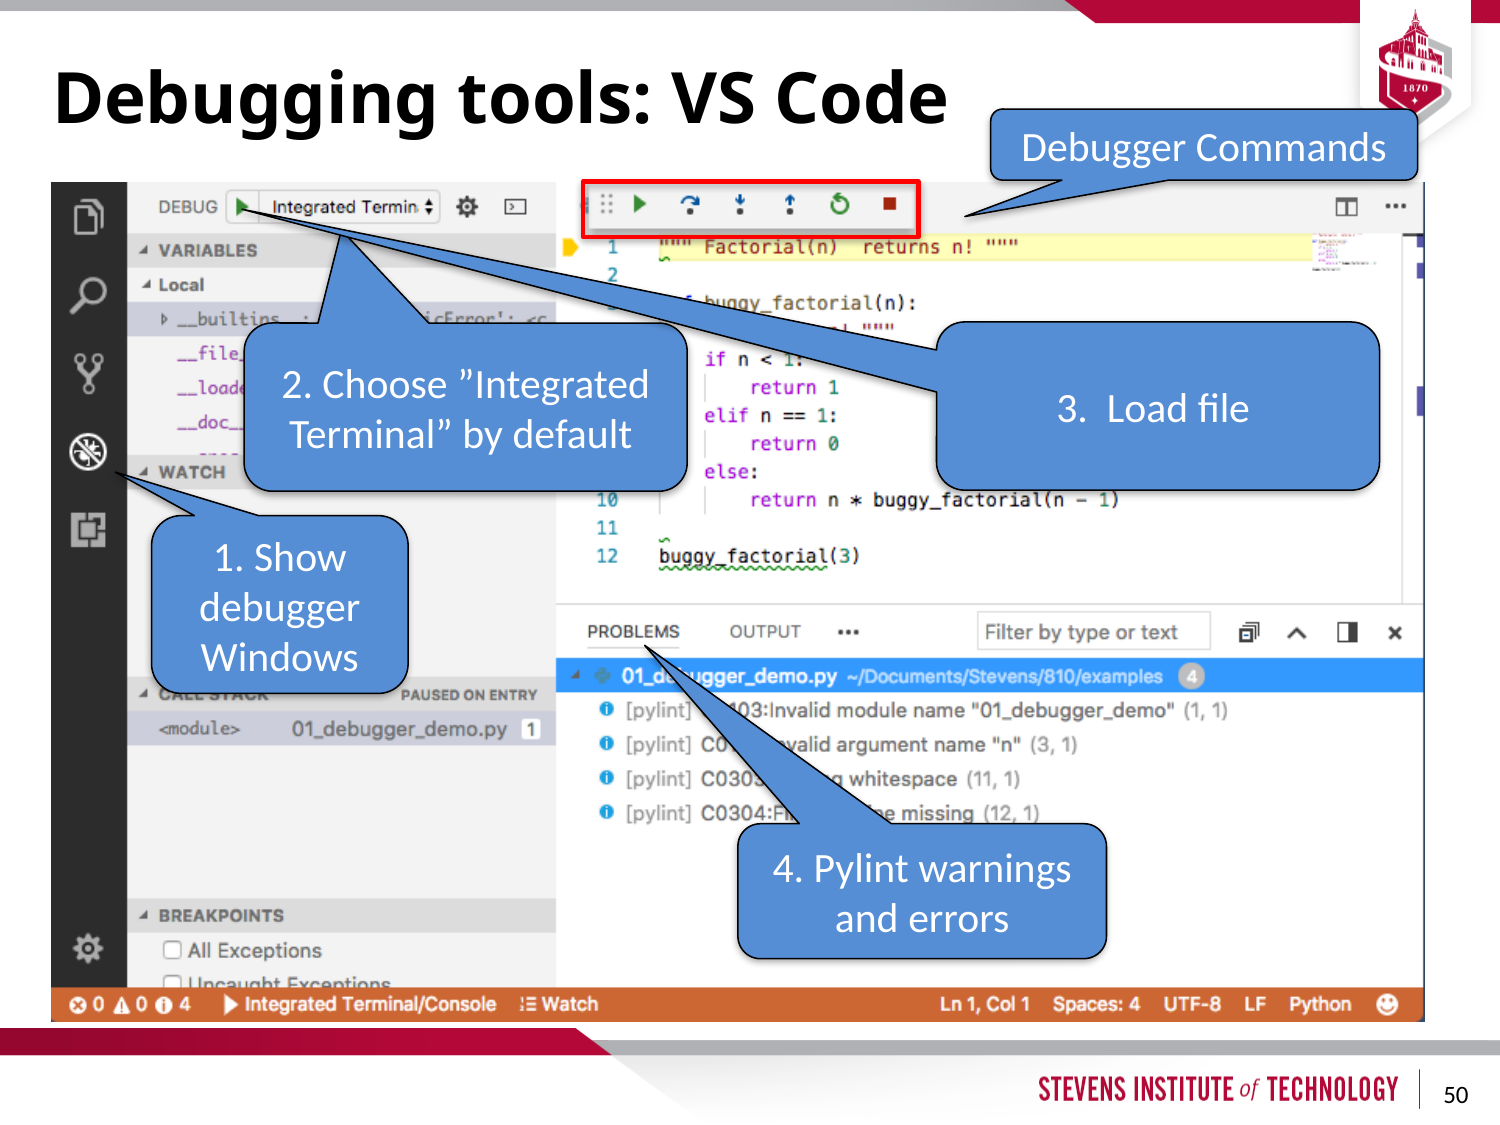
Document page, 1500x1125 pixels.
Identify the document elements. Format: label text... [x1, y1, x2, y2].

slide_number 50 [1428, 1071, 1490, 1108]
picture [0, 1028, 1500, 1125]
picture [0, 0, 1500, 160]
text_box Debugger Commands [989, 108, 1419, 181]
title Debugging tools: VS Code [37, 45, 1338, 150]
picture [50, 182, 1426, 1023]
